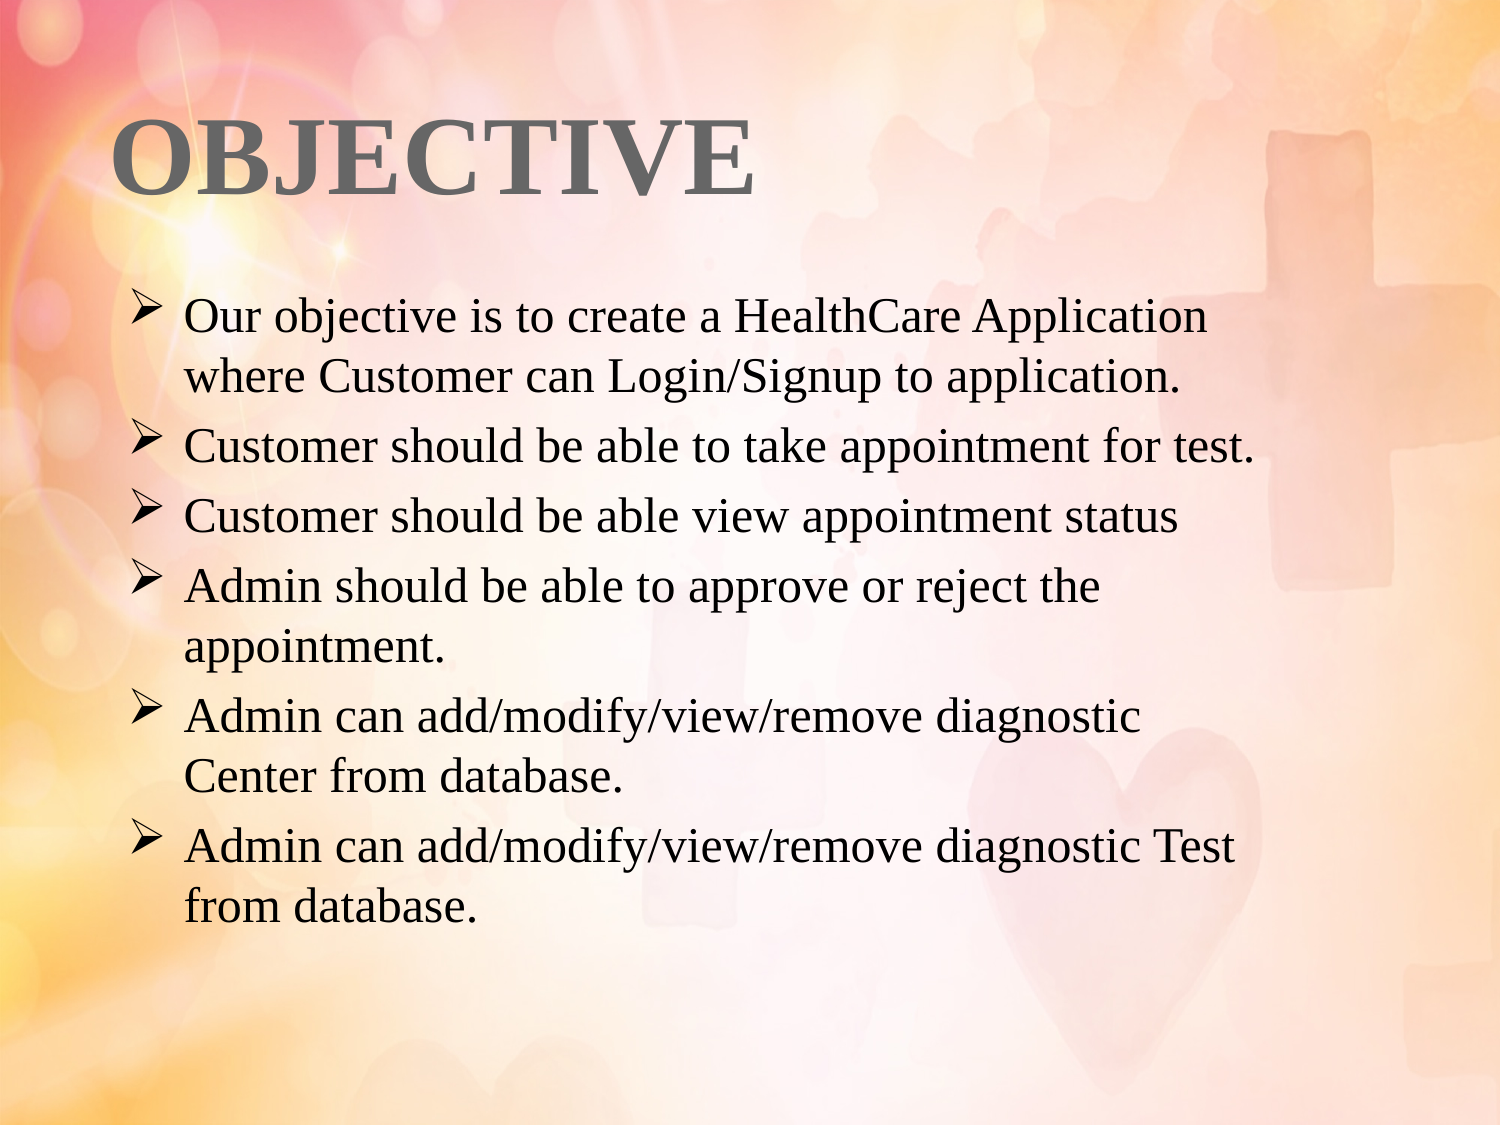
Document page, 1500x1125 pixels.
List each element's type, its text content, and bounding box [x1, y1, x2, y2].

text_box OBJECTIVE [93, 74, 774, 225]
picture [0, 0, 1500, 1125]
list Our objective is to create a HealthCare Application where Customer can Login/Signup to application. Customer should be able to take appointment for test. Customer should be able view appointment status Admin should be able to approve or reject the appointment. Admin can add/modify/view/remove diagnostic Center from database. Admin can add/modify/view/remove diagnostic Test from database. [112, 274, 1279, 945]
